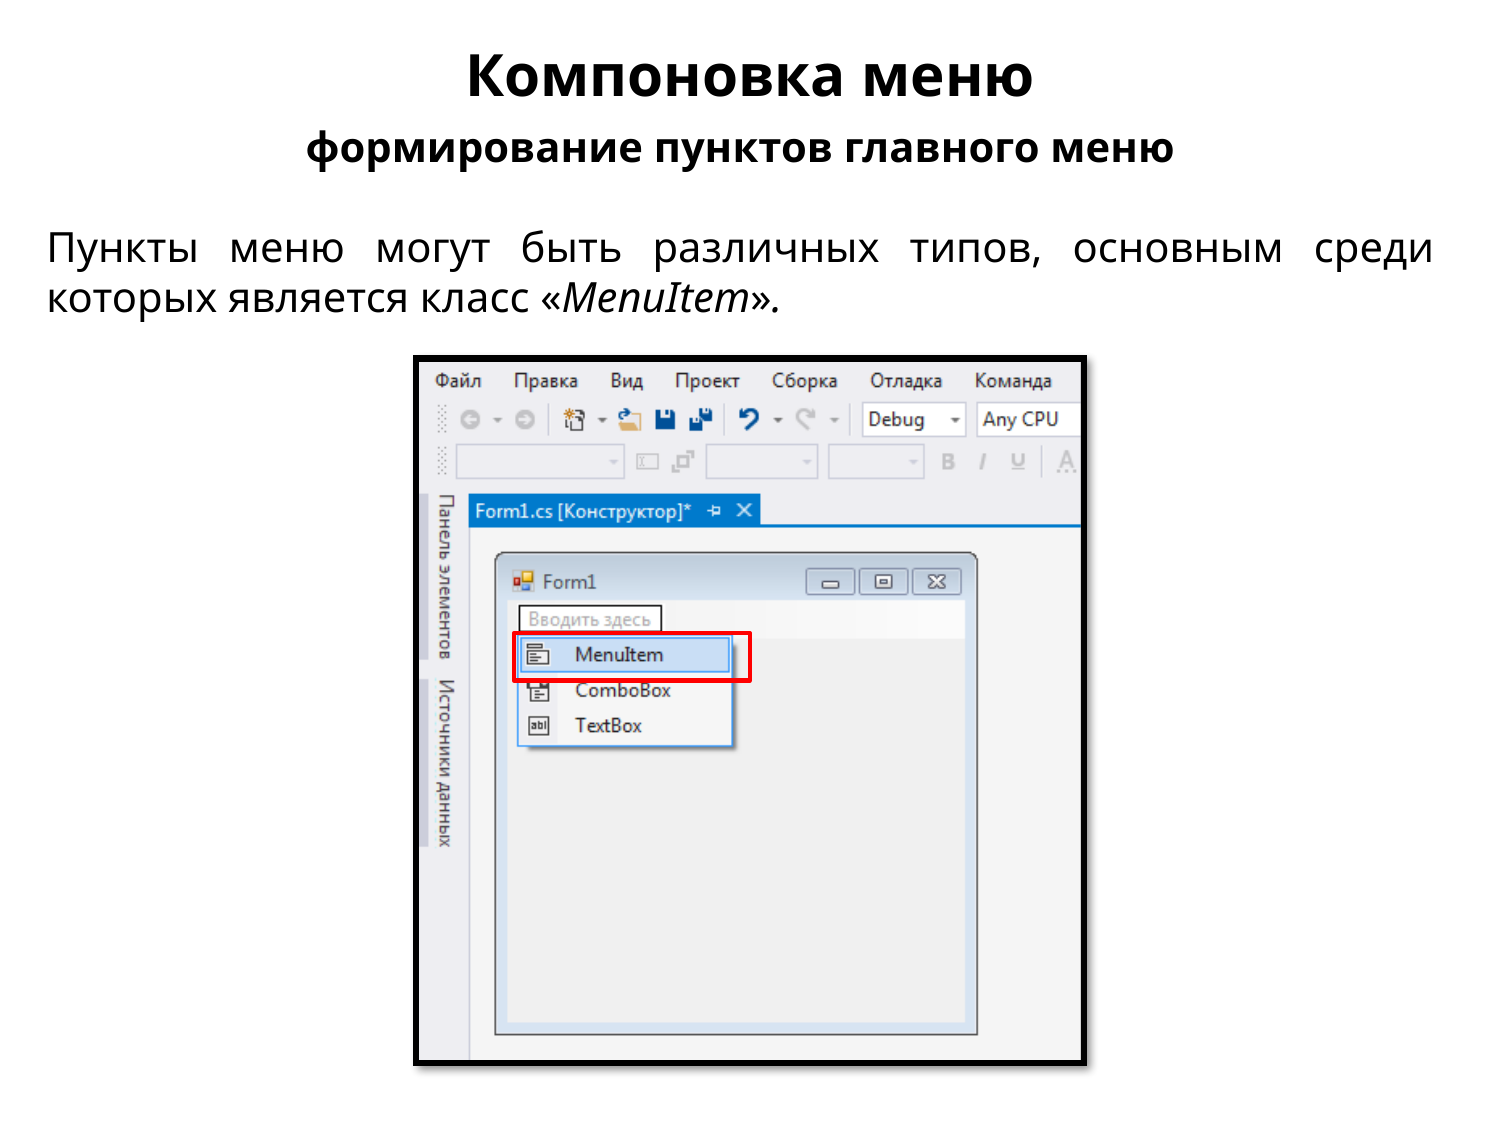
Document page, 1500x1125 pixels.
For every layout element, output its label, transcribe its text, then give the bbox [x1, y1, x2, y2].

picture [418, 361, 1081, 1060]
text_box формирование пунктов главного меню Пункты меню могут быть различных типов, основным среди которых является класс «MenuItem». [31, 113, 1450, 329]
text_box Компоновка меню [17, 30, 1483, 116]
